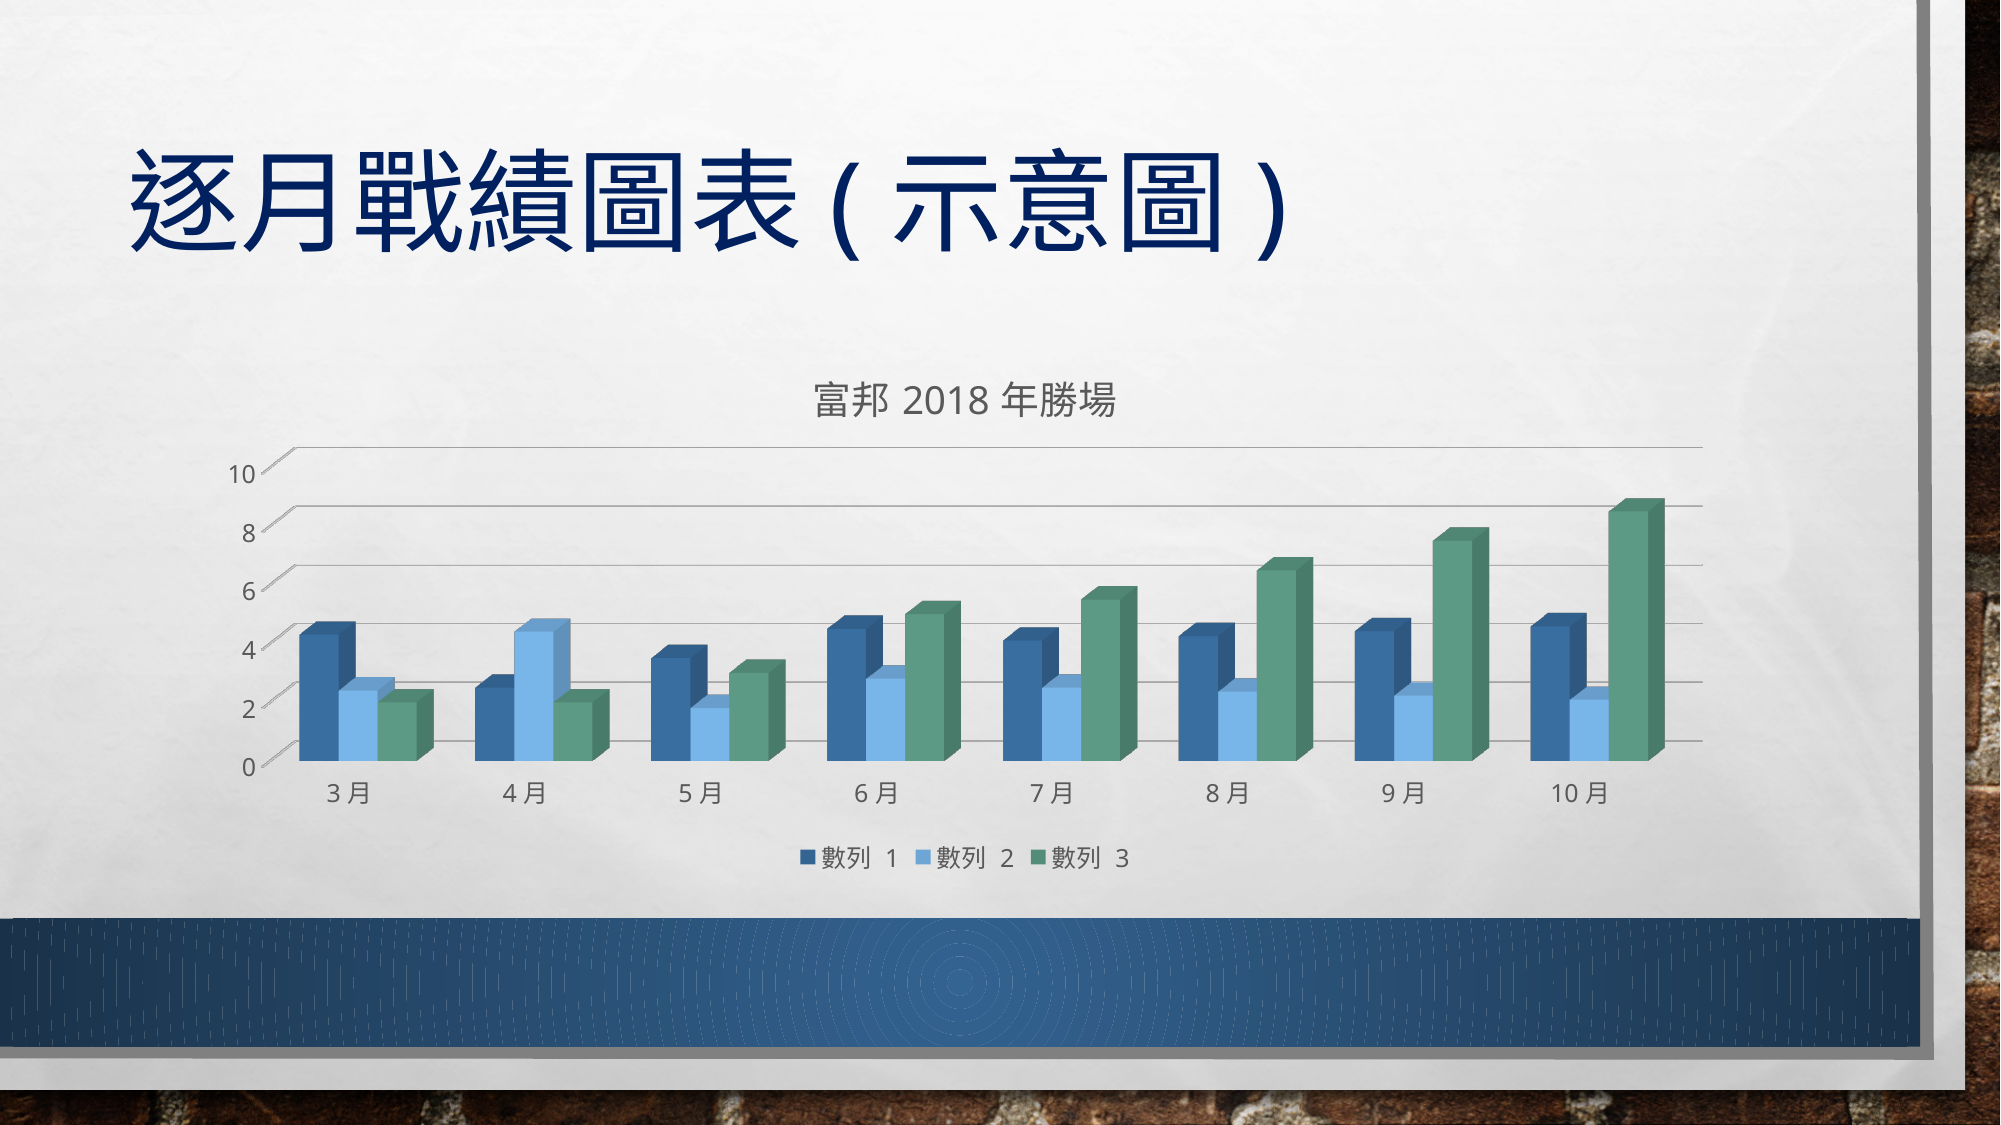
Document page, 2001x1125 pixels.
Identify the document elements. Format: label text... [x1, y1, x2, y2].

title 逐月戰績圖表(示意圖) [112, 112, 1818, 302]
chart [112, 338, 1818, 883]
picture [0, 0, 2000, 1125]
